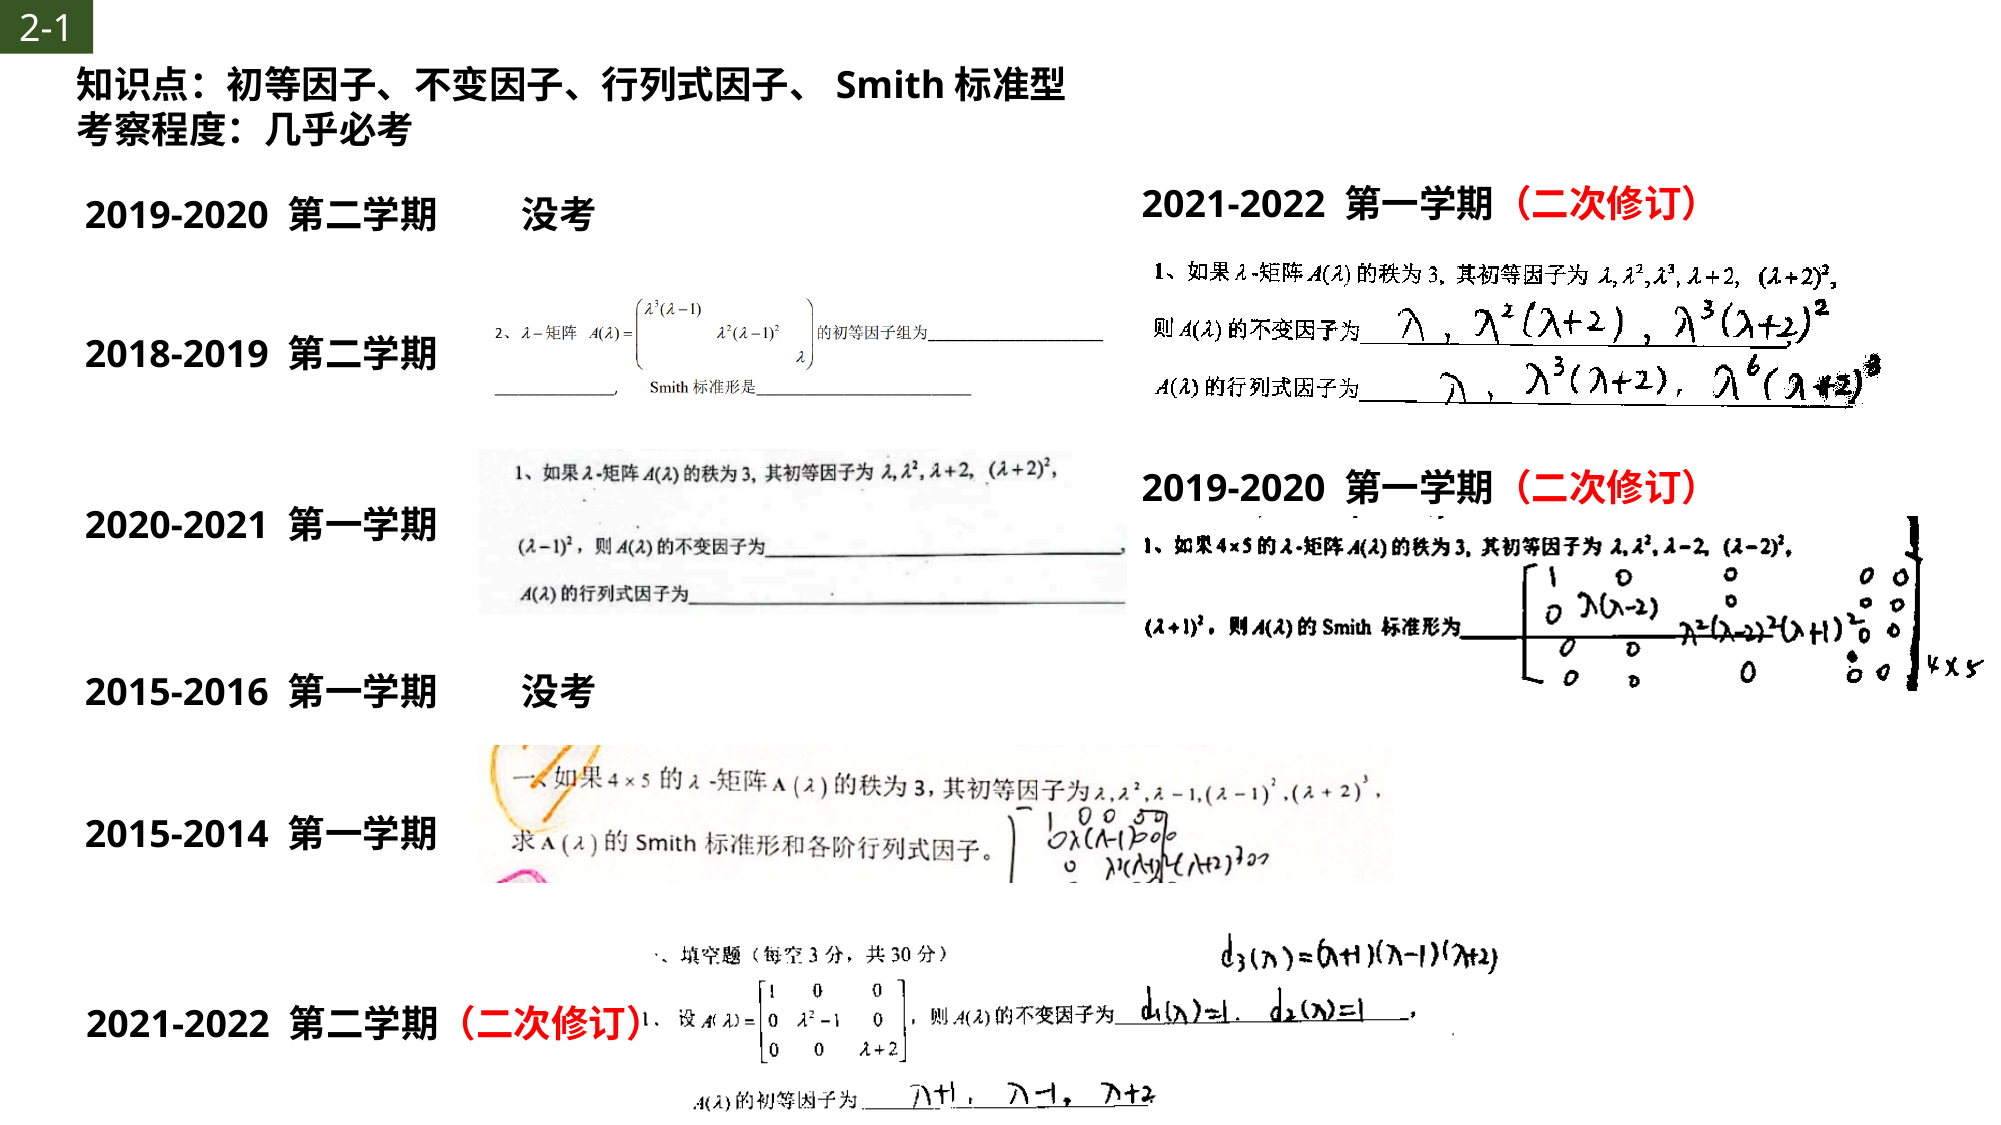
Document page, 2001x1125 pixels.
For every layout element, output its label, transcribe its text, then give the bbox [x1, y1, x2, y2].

text_box 2015-2016 第一学期 [70, 660, 453, 721]
text_box 没考 [507, 660, 612, 721]
text_box 2019-2020 第二学期 [70, 183, 453, 244]
picture [477, 745, 1394, 883]
picture [478, 449, 1994, 691]
text_box 2018-2019 第二学期 [70, 322, 453, 383]
text_box 2020-2021 第一学期 [70, 493, 453, 554]
text_box 知识点：初等因子、不变因子、行列式因子、Smith标准型 考察程度：几乎必考 [62, 53, 1083, 159]
text_box 2-1 [0, 0, 94, 55]
picture [639, 929, 1503, 1118]
picture [1127, 248, 1898, 424]
text_box 2015-2014 第一学期 [70, 802, 453, 863]
text_box 2021-2022 第一学期（二次修订） [1126, 172, 1735, 233]
text_box 2021-2022 第二学期（二次修订） [71, 992, 639, 1053]
text_box 2019-2020 第一学期（二次修订） [1167, 456, 1735, 516]
text_box 没考 [507, 183, 612, 244]
picture [479, 269, 1115, 406]
